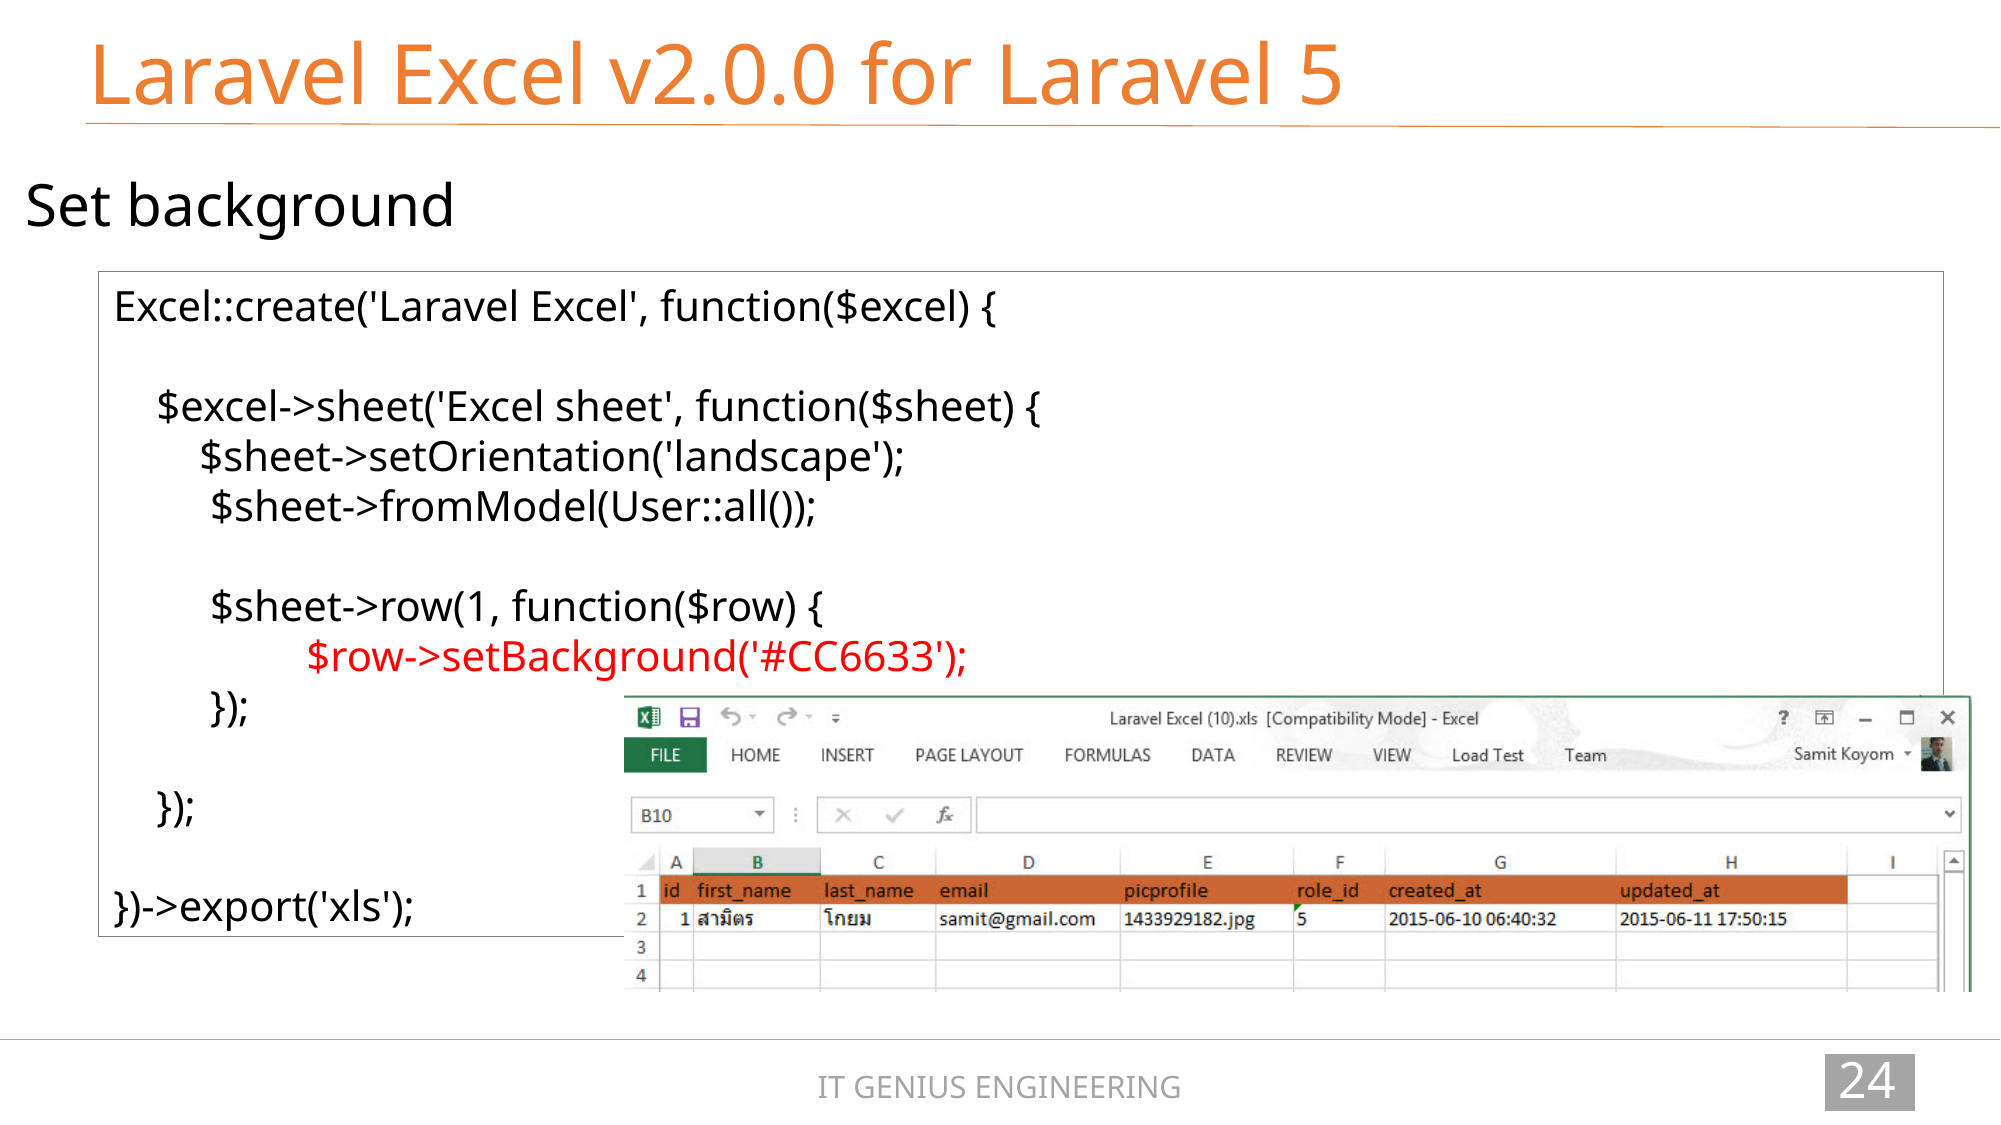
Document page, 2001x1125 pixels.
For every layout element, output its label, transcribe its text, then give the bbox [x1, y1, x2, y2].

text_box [85, 123, 2000, 128]
text_box IT GENIUS ENGINEERING [576, 1064, 1424, 1113]
subtitle Laravel Excel v2.0.0 for Laravel 5 [73, 25, 1943, 137]
slide_number 246 [1822, 1051, 1918, 1114]
text_box Excel::create('Laravel Excel', function($excel) { $excel->sheet('Excel sheet', function($sheet) { $sheet->setOrientation('landscape'); $sheet->fromModel(User::all()); $sheet->row(1, function($row) { $row->setBackground('#CC6633'); }); }); })->export('xls'); [98, 271, 1944, 937]
text_box Set background [10, 161, 471, 246]
picture [624, 695, 1972, 992]
